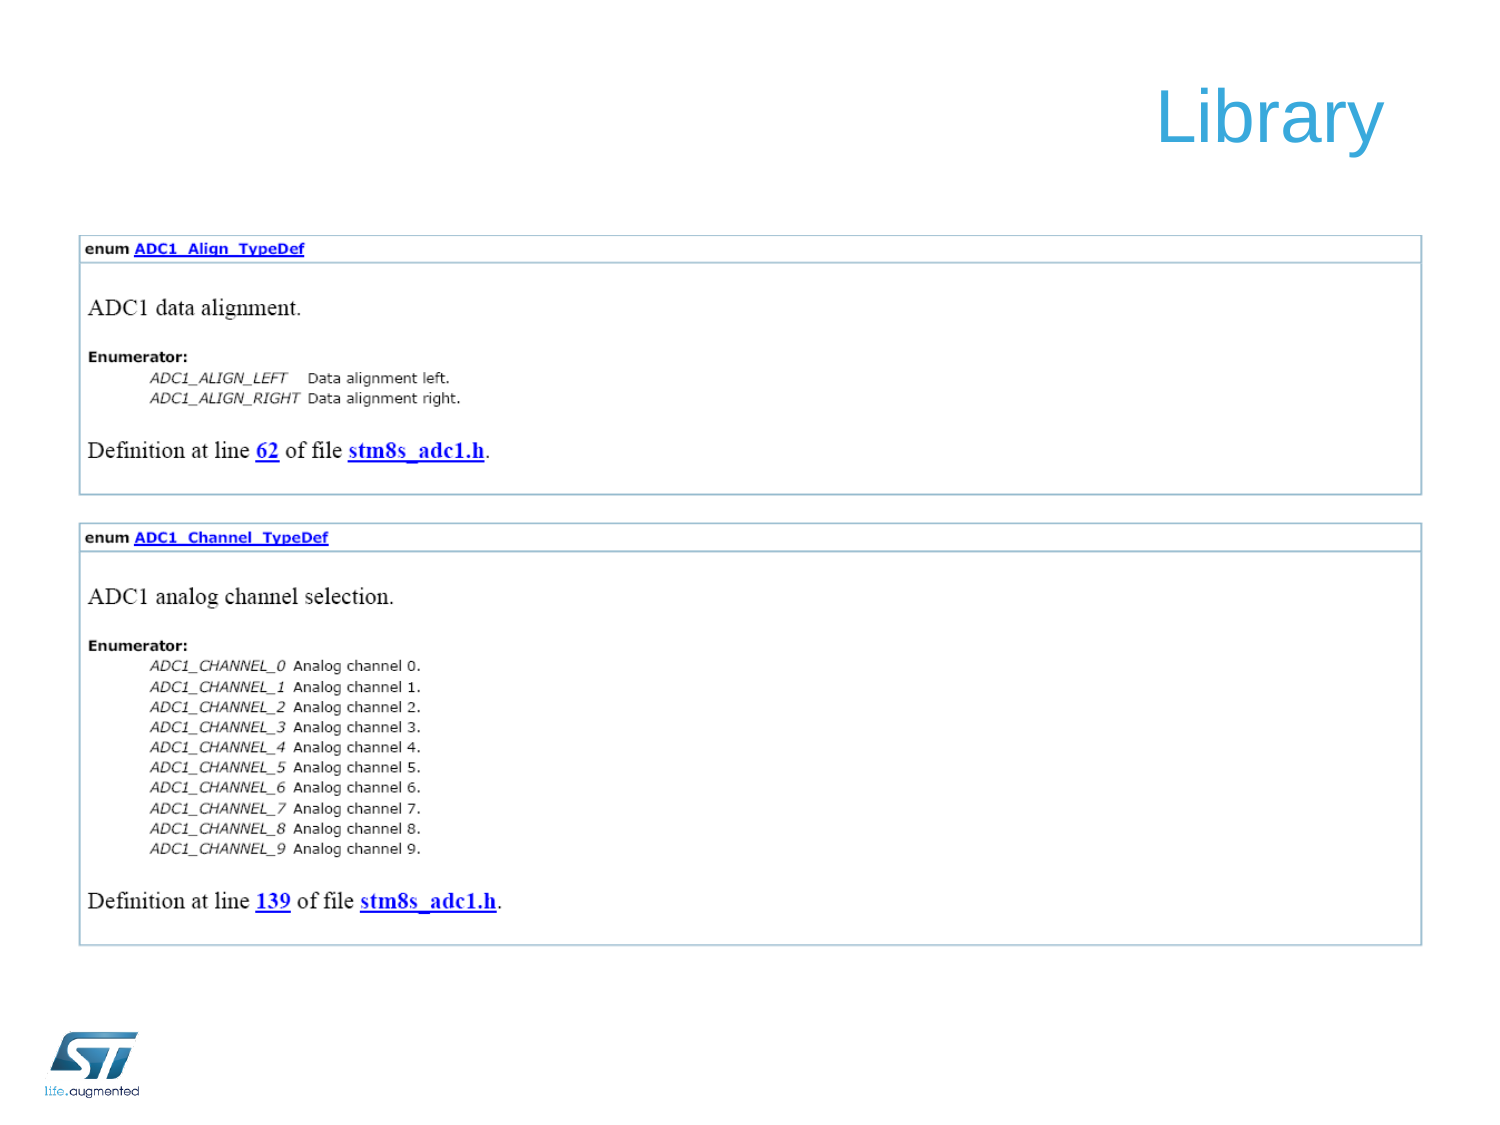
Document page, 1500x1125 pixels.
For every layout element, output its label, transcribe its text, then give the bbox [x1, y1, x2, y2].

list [74, 235, 1426, 952]
title Library [75, 19, 1400, 207]
picture [37, 1022, 147, 1104]
